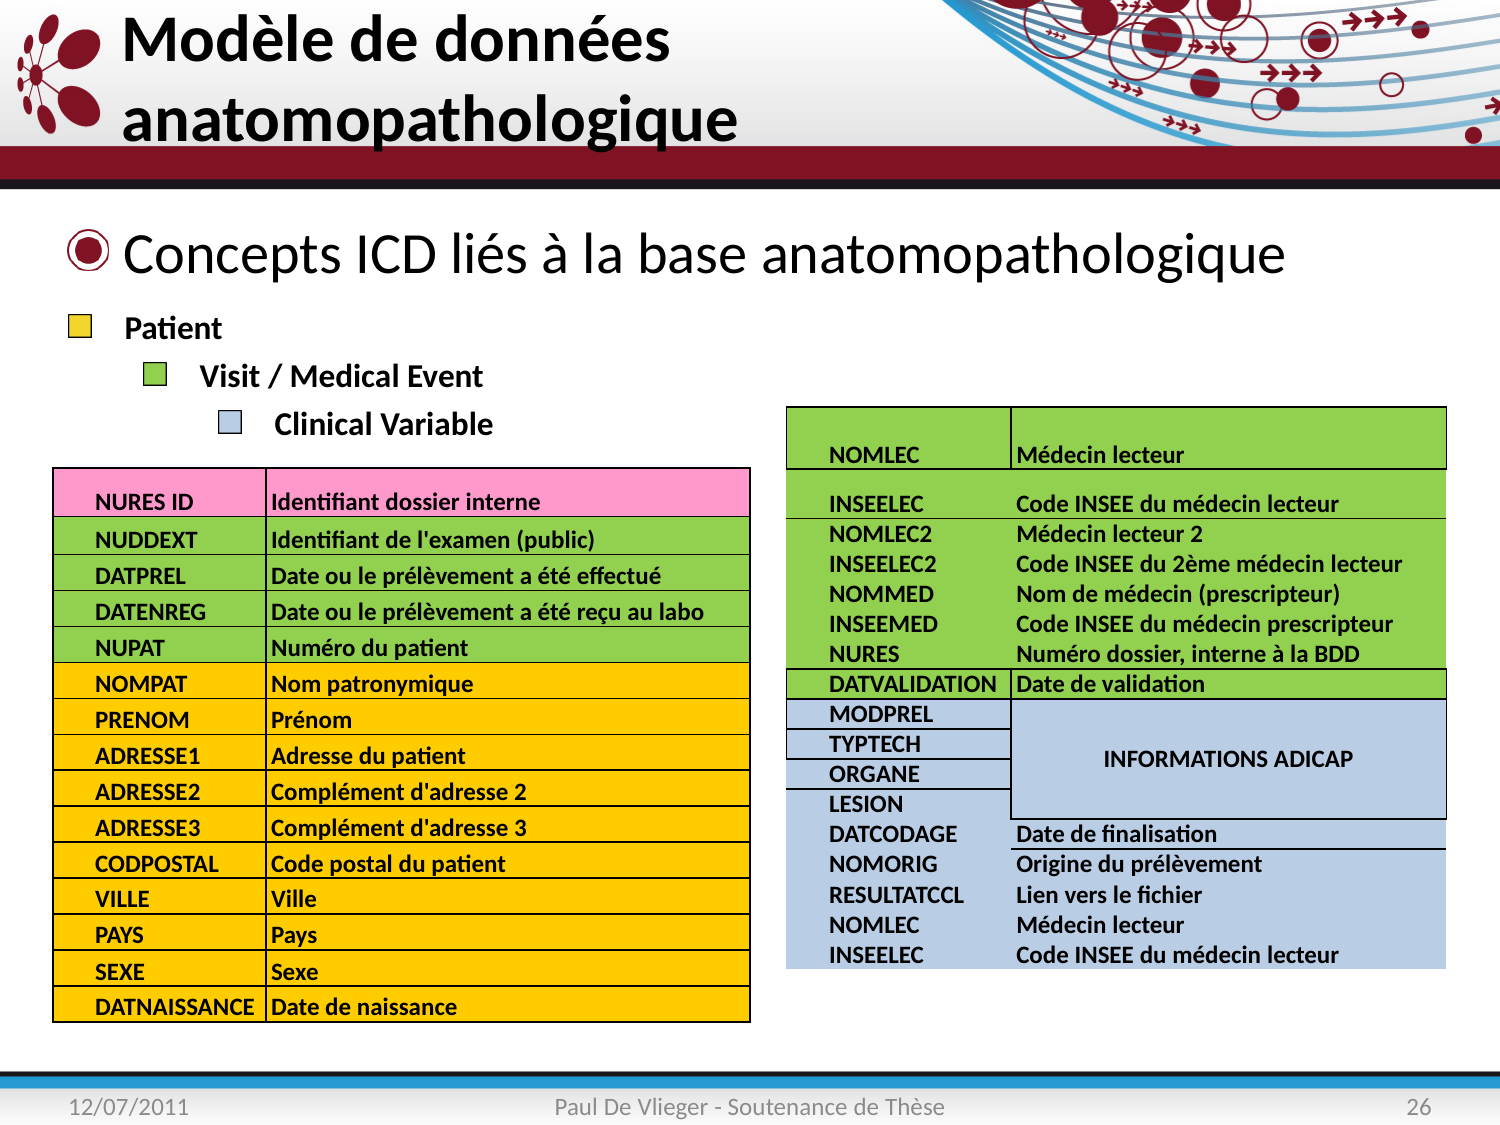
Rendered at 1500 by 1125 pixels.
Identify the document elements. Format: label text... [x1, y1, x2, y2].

table_cell Code INSEE du médecin lecteur [1011, 470, 1446, 518]
table_cell Date ou le prélèvement a été effectué [267, 555, 749, 590]
table_cell PAYS [54, 915, 265, 949]
table_cell ADRESSE1 [54, 735, 265, 769]
table_cell INSEELEC [786, 470, 1011, 518]
table_cell Numéro dossier, interne à la BDD [1011, 639, 1446, 668]
table_cell NOMMED [786, 579, 1011, 609]
table_cell Identifiant de l'examen (public) [267, 517, 749, 554]
table_cell INSEEMED [786, 609, 1011, 639]
table_cell Adresse du patient [267, 735, 749, 769]
picture [0, 0, 1500, 1125]
table_cell Nom de médecin (prescripteur) [1011, 579, 1446, 609]
table_cell RESULTATCCL [786, 879, 1011, 909]
table_cell CODPOSTAL [54, 843, 265, 877]
table_cell DATVALIDATION [787, 670, 1010, 698]
table_cell DATENREG [54, 591, 265, 626]
table_cell LESION [786, 790, 1010, 819]
title Modèle de données anatomopathologique [106, 9, 1022, 140]
table_cell INSEELEC [786, 939, 1011, 969]
text_box Patient Visit / Medical Event Clinical Variable [53, 290, 710, 450]
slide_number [53, 1087, 404, 1124]
table_cell DATNAISSANCE [54, 987, 265, 1021]
table_cell ORGANE [786, 760, 1010, 788]
table_cell Sexe [267, 951, 749, 985]
table_cell Complément d'adresse 3 [267, 807, 749, 841]
table_cell NOMPAT [54, 663, 265, 698]
table_cell Lien vers le fichier [1011, 879, 1446, 909]
slide_number 26 [1096, 1087, 1447, 1124]
table_cell Code INSEE du 2ème médecin lecteur [1011, 549, 1446, 579]
table_cell NOMLEC2 [786, 519, 1011, 549]
table_cell INSEELEC2 [786, 549, 1011, 579]
table_cell Code postal du patient [267, 843, 749, 877]
table_cell TYPTECH [787, 730, 1010, 758]
table_cell NUPAT [54, 627, 265, 662]
table_header Identifiant dossier interne [267, 469, 749, 516]
table_cell INFORMATIONS ADICAP [1012, 700, 1446, 818]
table_cell VILLE [54, 879, 265, 913]
table_cell Numéro du patient [267, 627, 749, 662]
table_cell Médecin lecteur [1011, 909, 1446, 939]
table_cell Date de finalisation [1011, 820, 1446, 848]
table_cell Code INSEE du médecin lecteur [1011, 939, 1446, 969]
table_cell Nom patronymique [267, 663, 749, 698]
table_cell ADRESSE2 [54, 771, 265, 805]
table_cell NOMLEC [786, 909, 1011, 939]
table_cell NOMORIG [786, 849, 1011, 879]
table_cell Date de validation [1012, 670, 1446, 698]
table_cell DATCODAGE [786, 819, 1011, 849]
text_box Concepts ICD liés à la base anatomopathologique [52, 207, 1447, 1059]
table_cell Pays [267, 915, 749, 949]
table_cell NURES [786, 639, 1011, 668]
table_header NURES ID [54, 469, 265, 516]
table_cell MODPREL [787, 700, 1010, 728]
table_cell Date de naissance [267, 987, 749, 1021]
table_cell Date ou le prélèvement a été reçu au labo [267, 591, 749, 626]
table_cell SEXE [54, 951, 265, 985]
table_cell ADRESSE3 [54, 807, 265, 841]
table_cell DATPREL [54, 555, 265, 590]
table_cell Origine du prélèvement [1011, 850, 1446, 879]
table_cell NUDDEXT [54, 517, 265, 554]
table_header NOMLEC [787, 408, 1010, 468]
footer Paul De Vlieger - Soutenance de Thèse [512, 1087, 988, 1124]
table_cell Code INSEE du médecin prescripteur [1011, 609, 1446, 639]
table_cell Complément d'adresse 2 [267, 771, 749, 805]
table_cell PRENOM [54, 699, 265, 734]
table_cell Médecin lecteur 2 [1011, 519, 1446, 549]
table_cell Prénom [267, 699, 749, 734]
table_cell Ville [267, 879, 749, 913]
table_header Médecin lecteur [1012, 408, 1446, 468]
